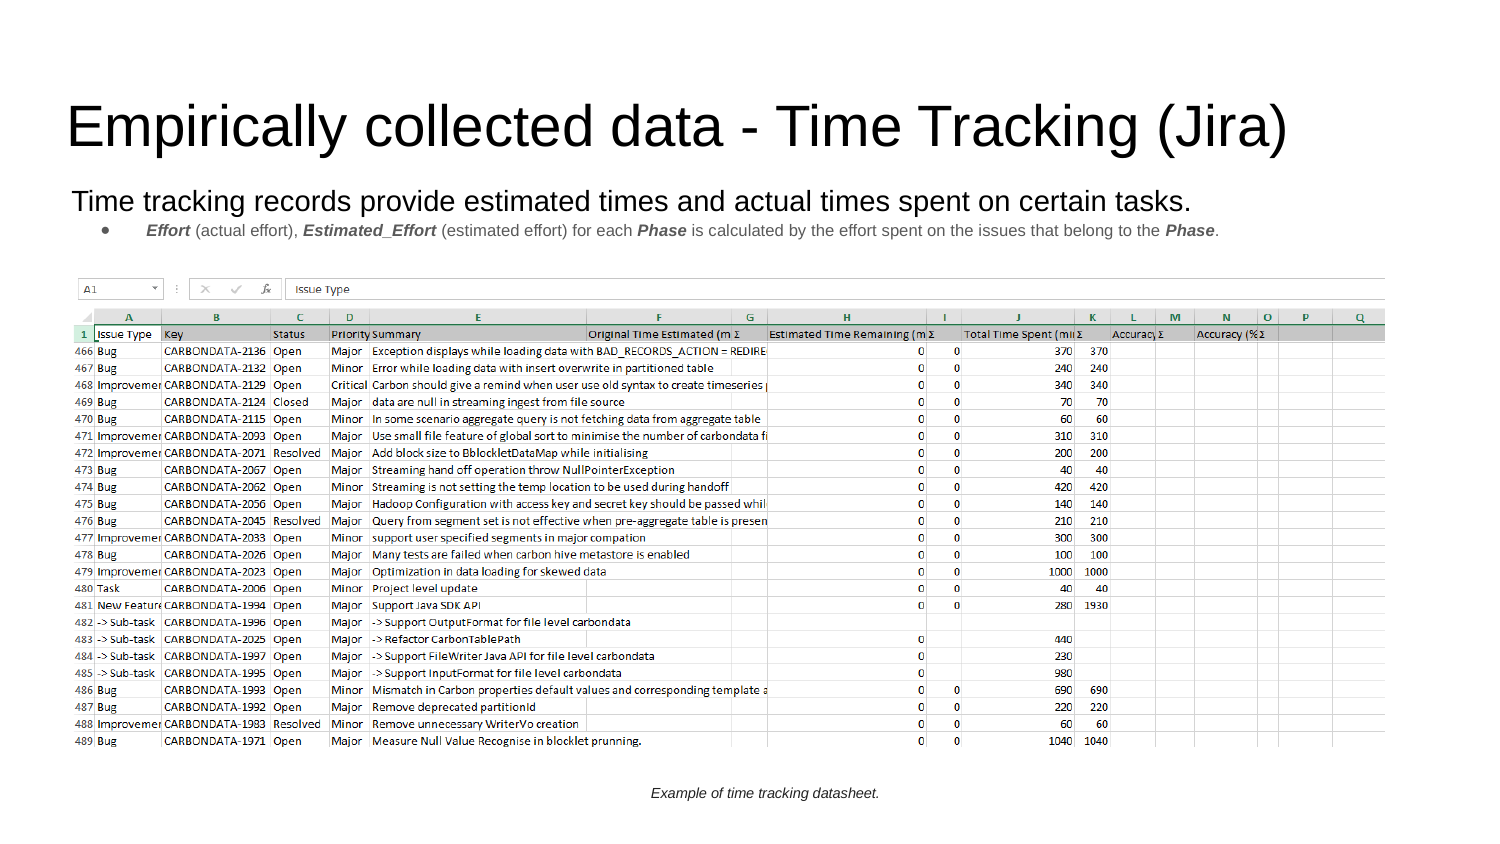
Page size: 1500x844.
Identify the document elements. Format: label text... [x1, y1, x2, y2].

picture [73, 270, 1386, 747]
title Empirically collected data - Time Tracking (Jira) [51, 72, 1449, 167]
text_box Example of time tracking datasheet. [530, 759, 1001, 815]
text_box Time tracking records provide estimated times and actual times spent on certain tasks. Effort (actual effort), Estimated_Effort (estimated effort) for each Phase is calculated by the effort spent on the issues that belong to the Phase. [56, 166, 1333, 292]
